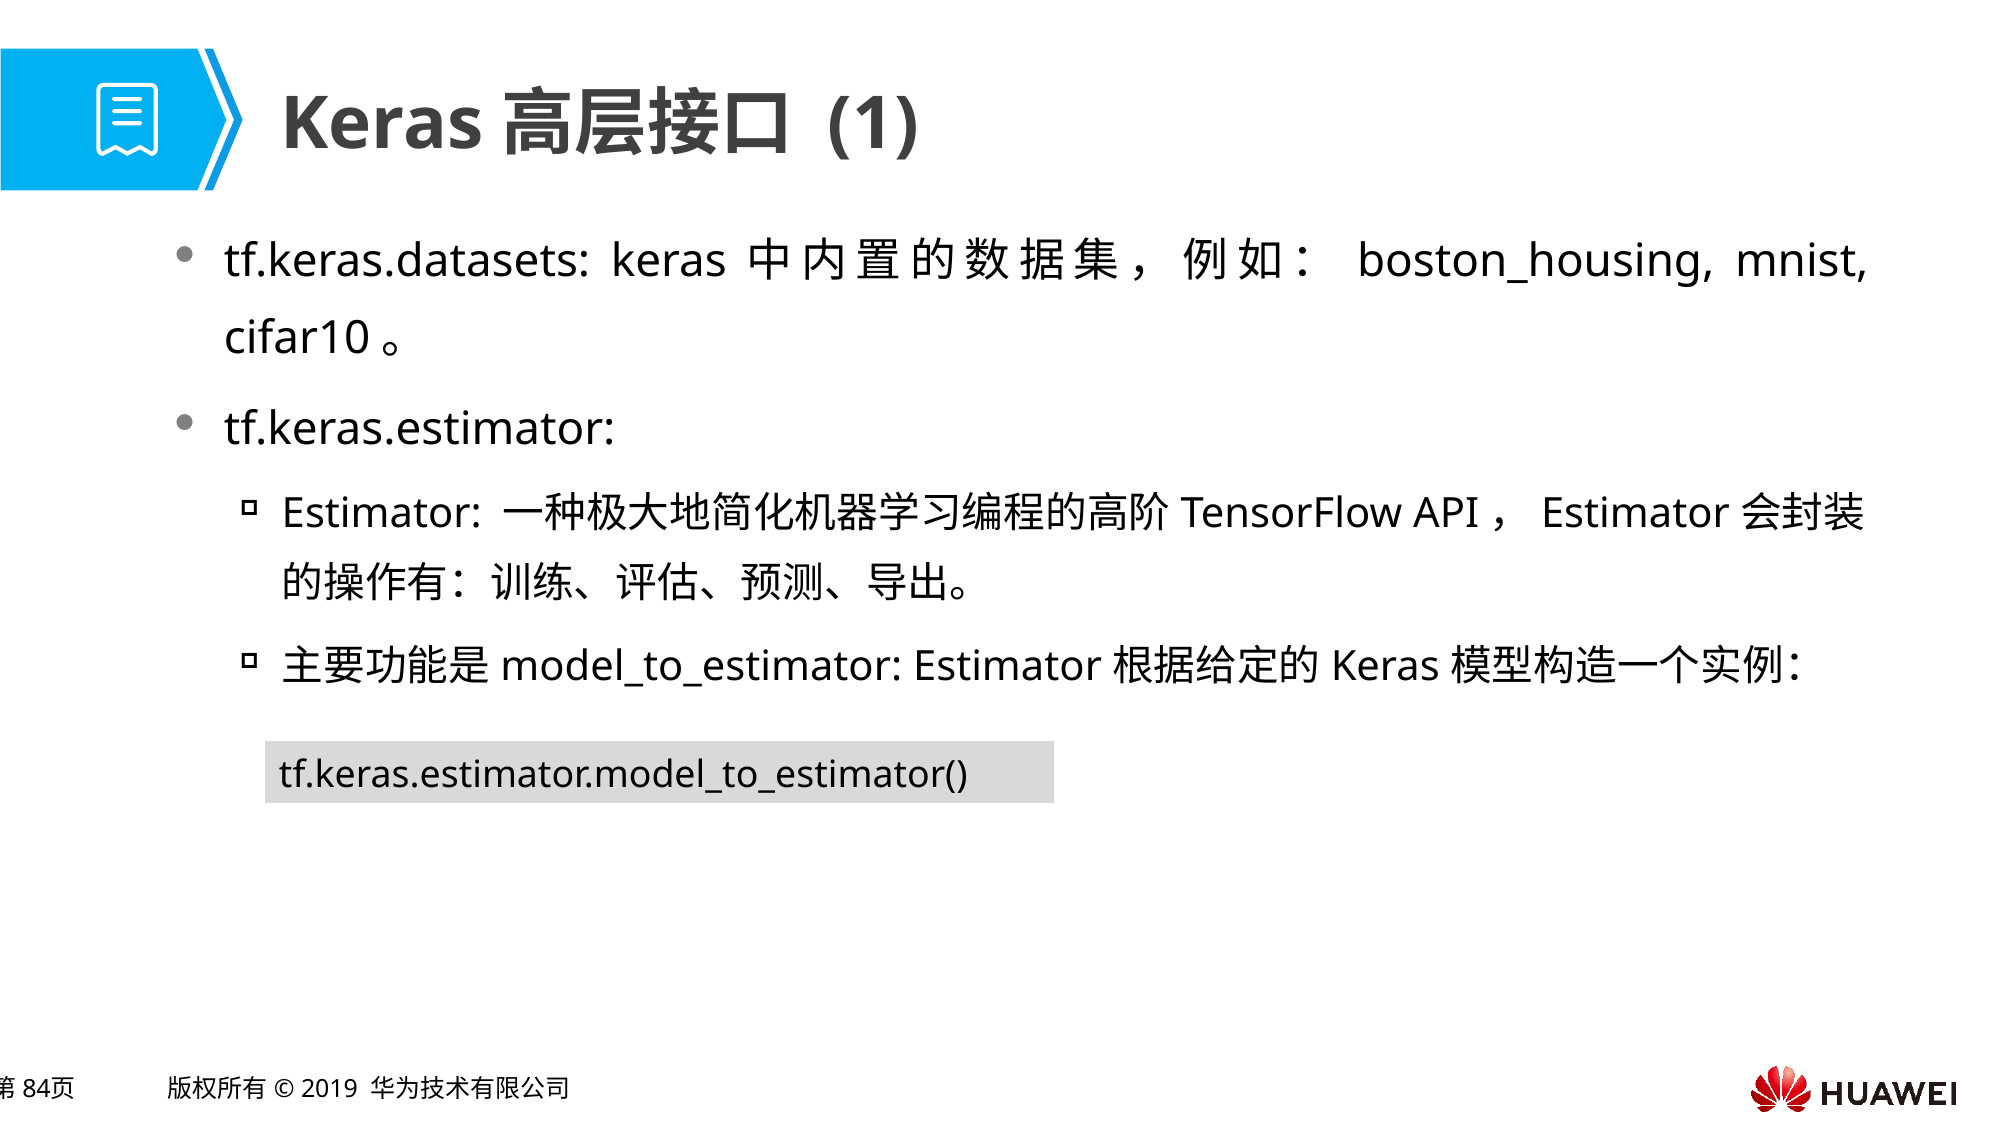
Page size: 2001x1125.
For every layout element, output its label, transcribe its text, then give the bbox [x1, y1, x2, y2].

title Keras高层接口 (1) [263, 67, 1877, 173]
table_header tf.keras.estimator.model_to_estimator() [265, 741, 1054, 803]
picture [1751, 1066, 1956, 1112]
list tf.keras.datasets: keras中内置的数据集，例如：boston_housing, mnist, cifar10。 tf.keras.estimator: Estimator: 一种极大地简化机器学习编程的高阶TensorFlow API，Estimator会封装的操作有：训练、评估、预测、导出。 主要功能是model_to_estimator: Estimator根据给定的Keras模型构造一个实例： [160, 202, 1883, 1048]
